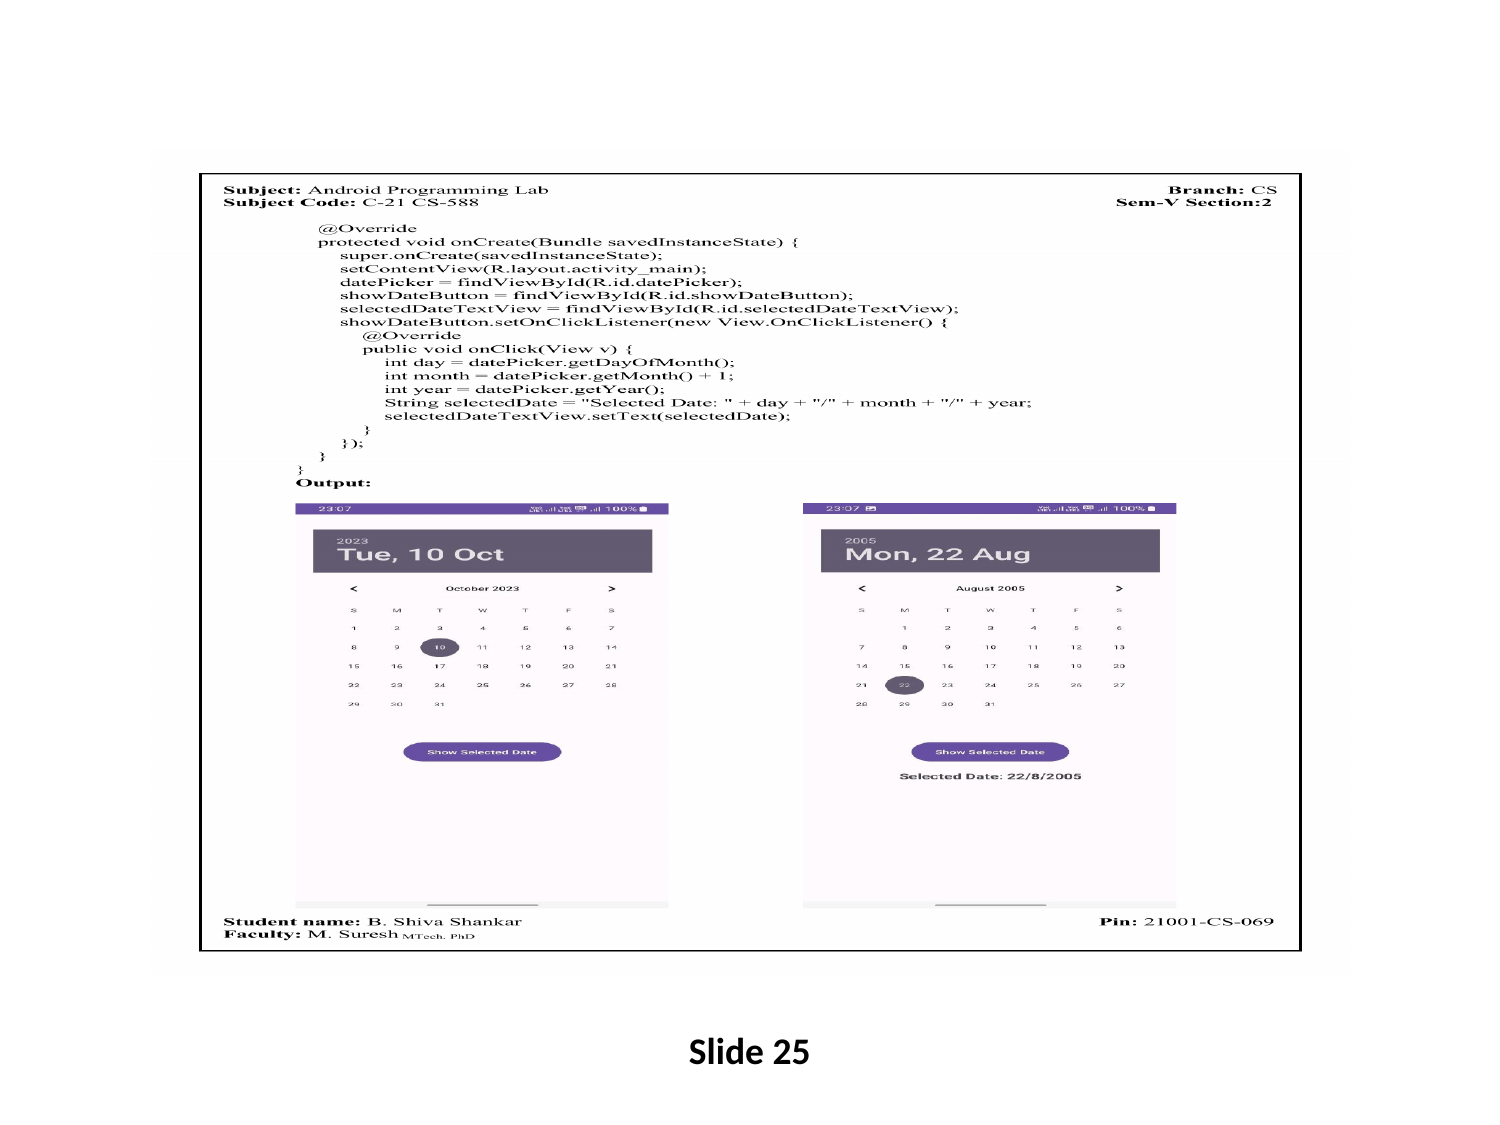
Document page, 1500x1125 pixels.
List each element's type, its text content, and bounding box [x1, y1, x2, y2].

text_box Slide 25 [674, 984, 826, 1080]
picture [149, 149, 1351, 976]
